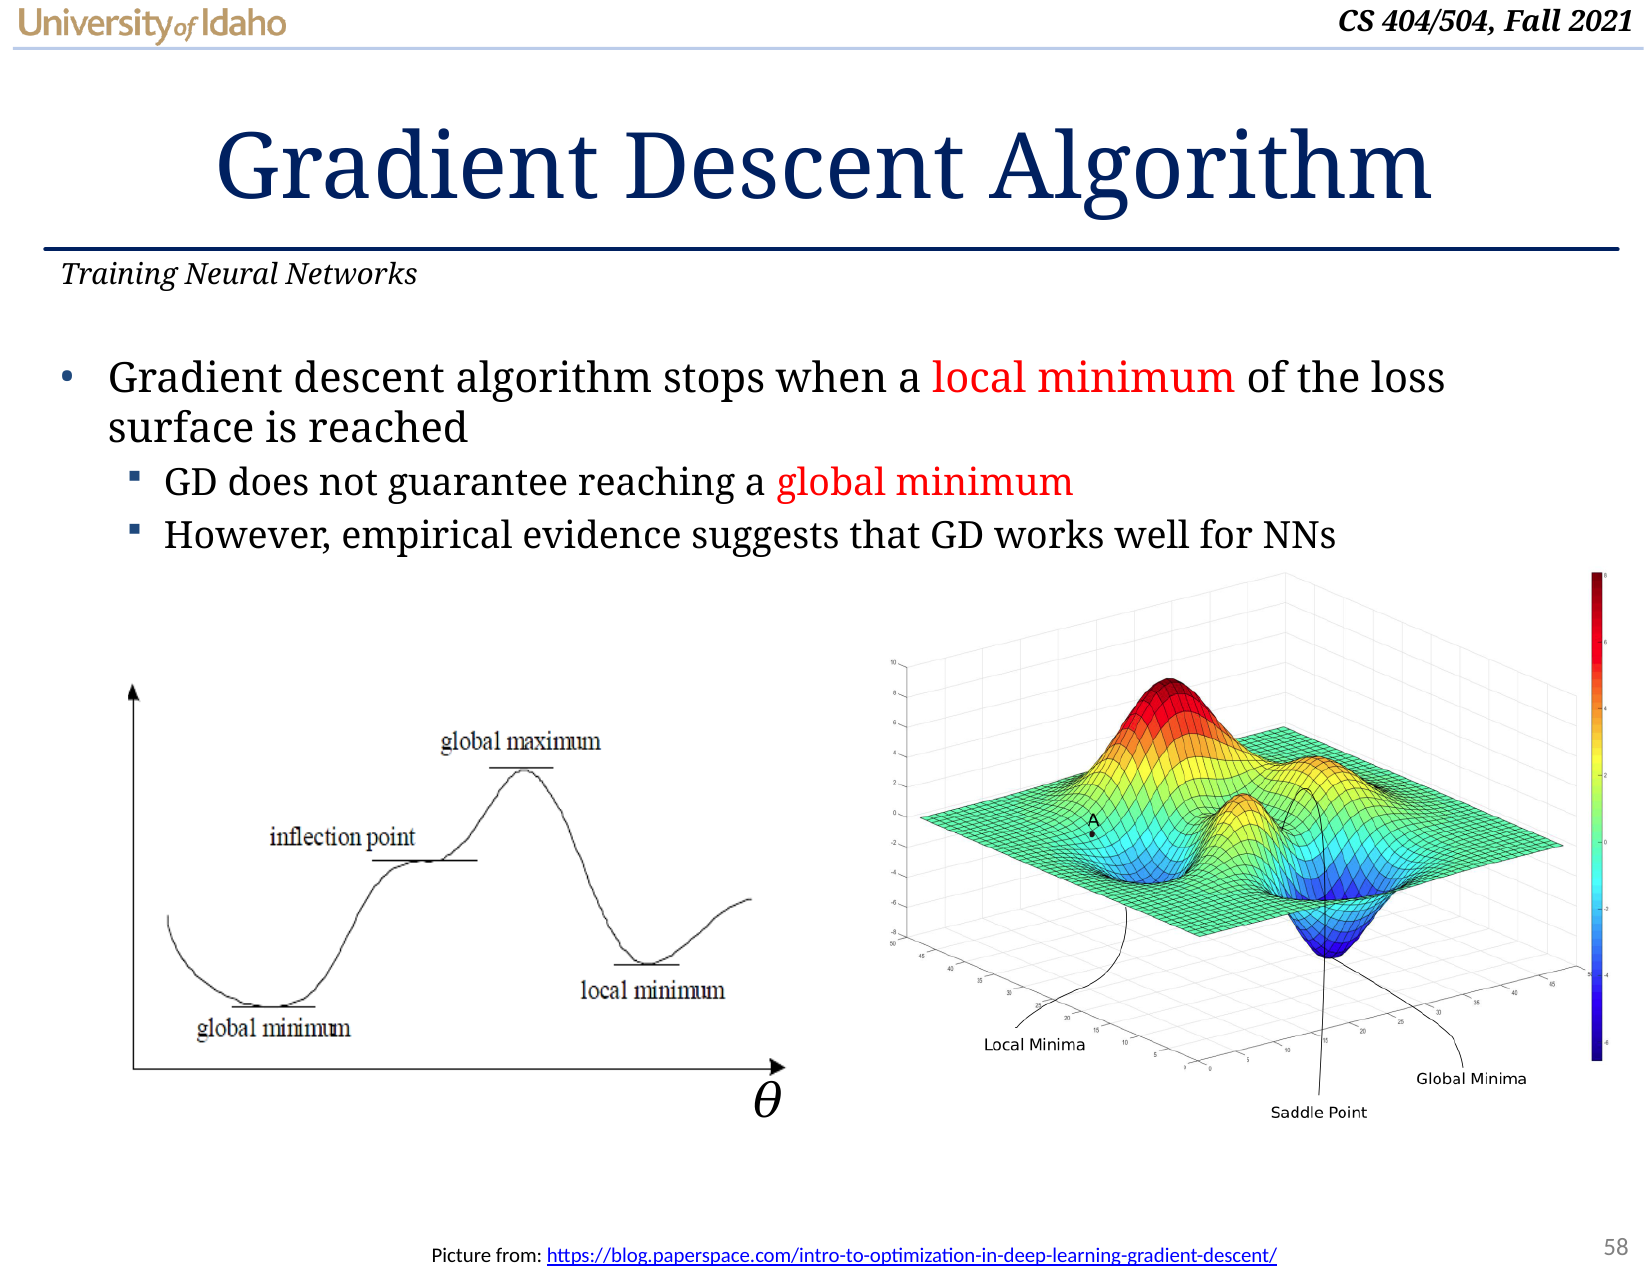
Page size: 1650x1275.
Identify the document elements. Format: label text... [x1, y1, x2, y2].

list Gradient descent algorithm stops when a local minimum of the loss surface is reached GD does not guarantee reaching a global minimum However, empirical evidence suggests that GD works well for NNs [45, 342, 1618, 1224]
list Training Neural Networks [45, 247, 1062, 306]
picture [867, 566, 1629, 1130]
title Gradient Descent Algorithm [0, 75, 1650, 248]
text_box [27, 637, 826, 1130]
picture [19, 8, 286, 46]
text_box Picture from: https://blog.paperspace.com/intro-to-optimization-in-deep-learning-gradient-descent/ [139, 1234, 1570, 1275]
